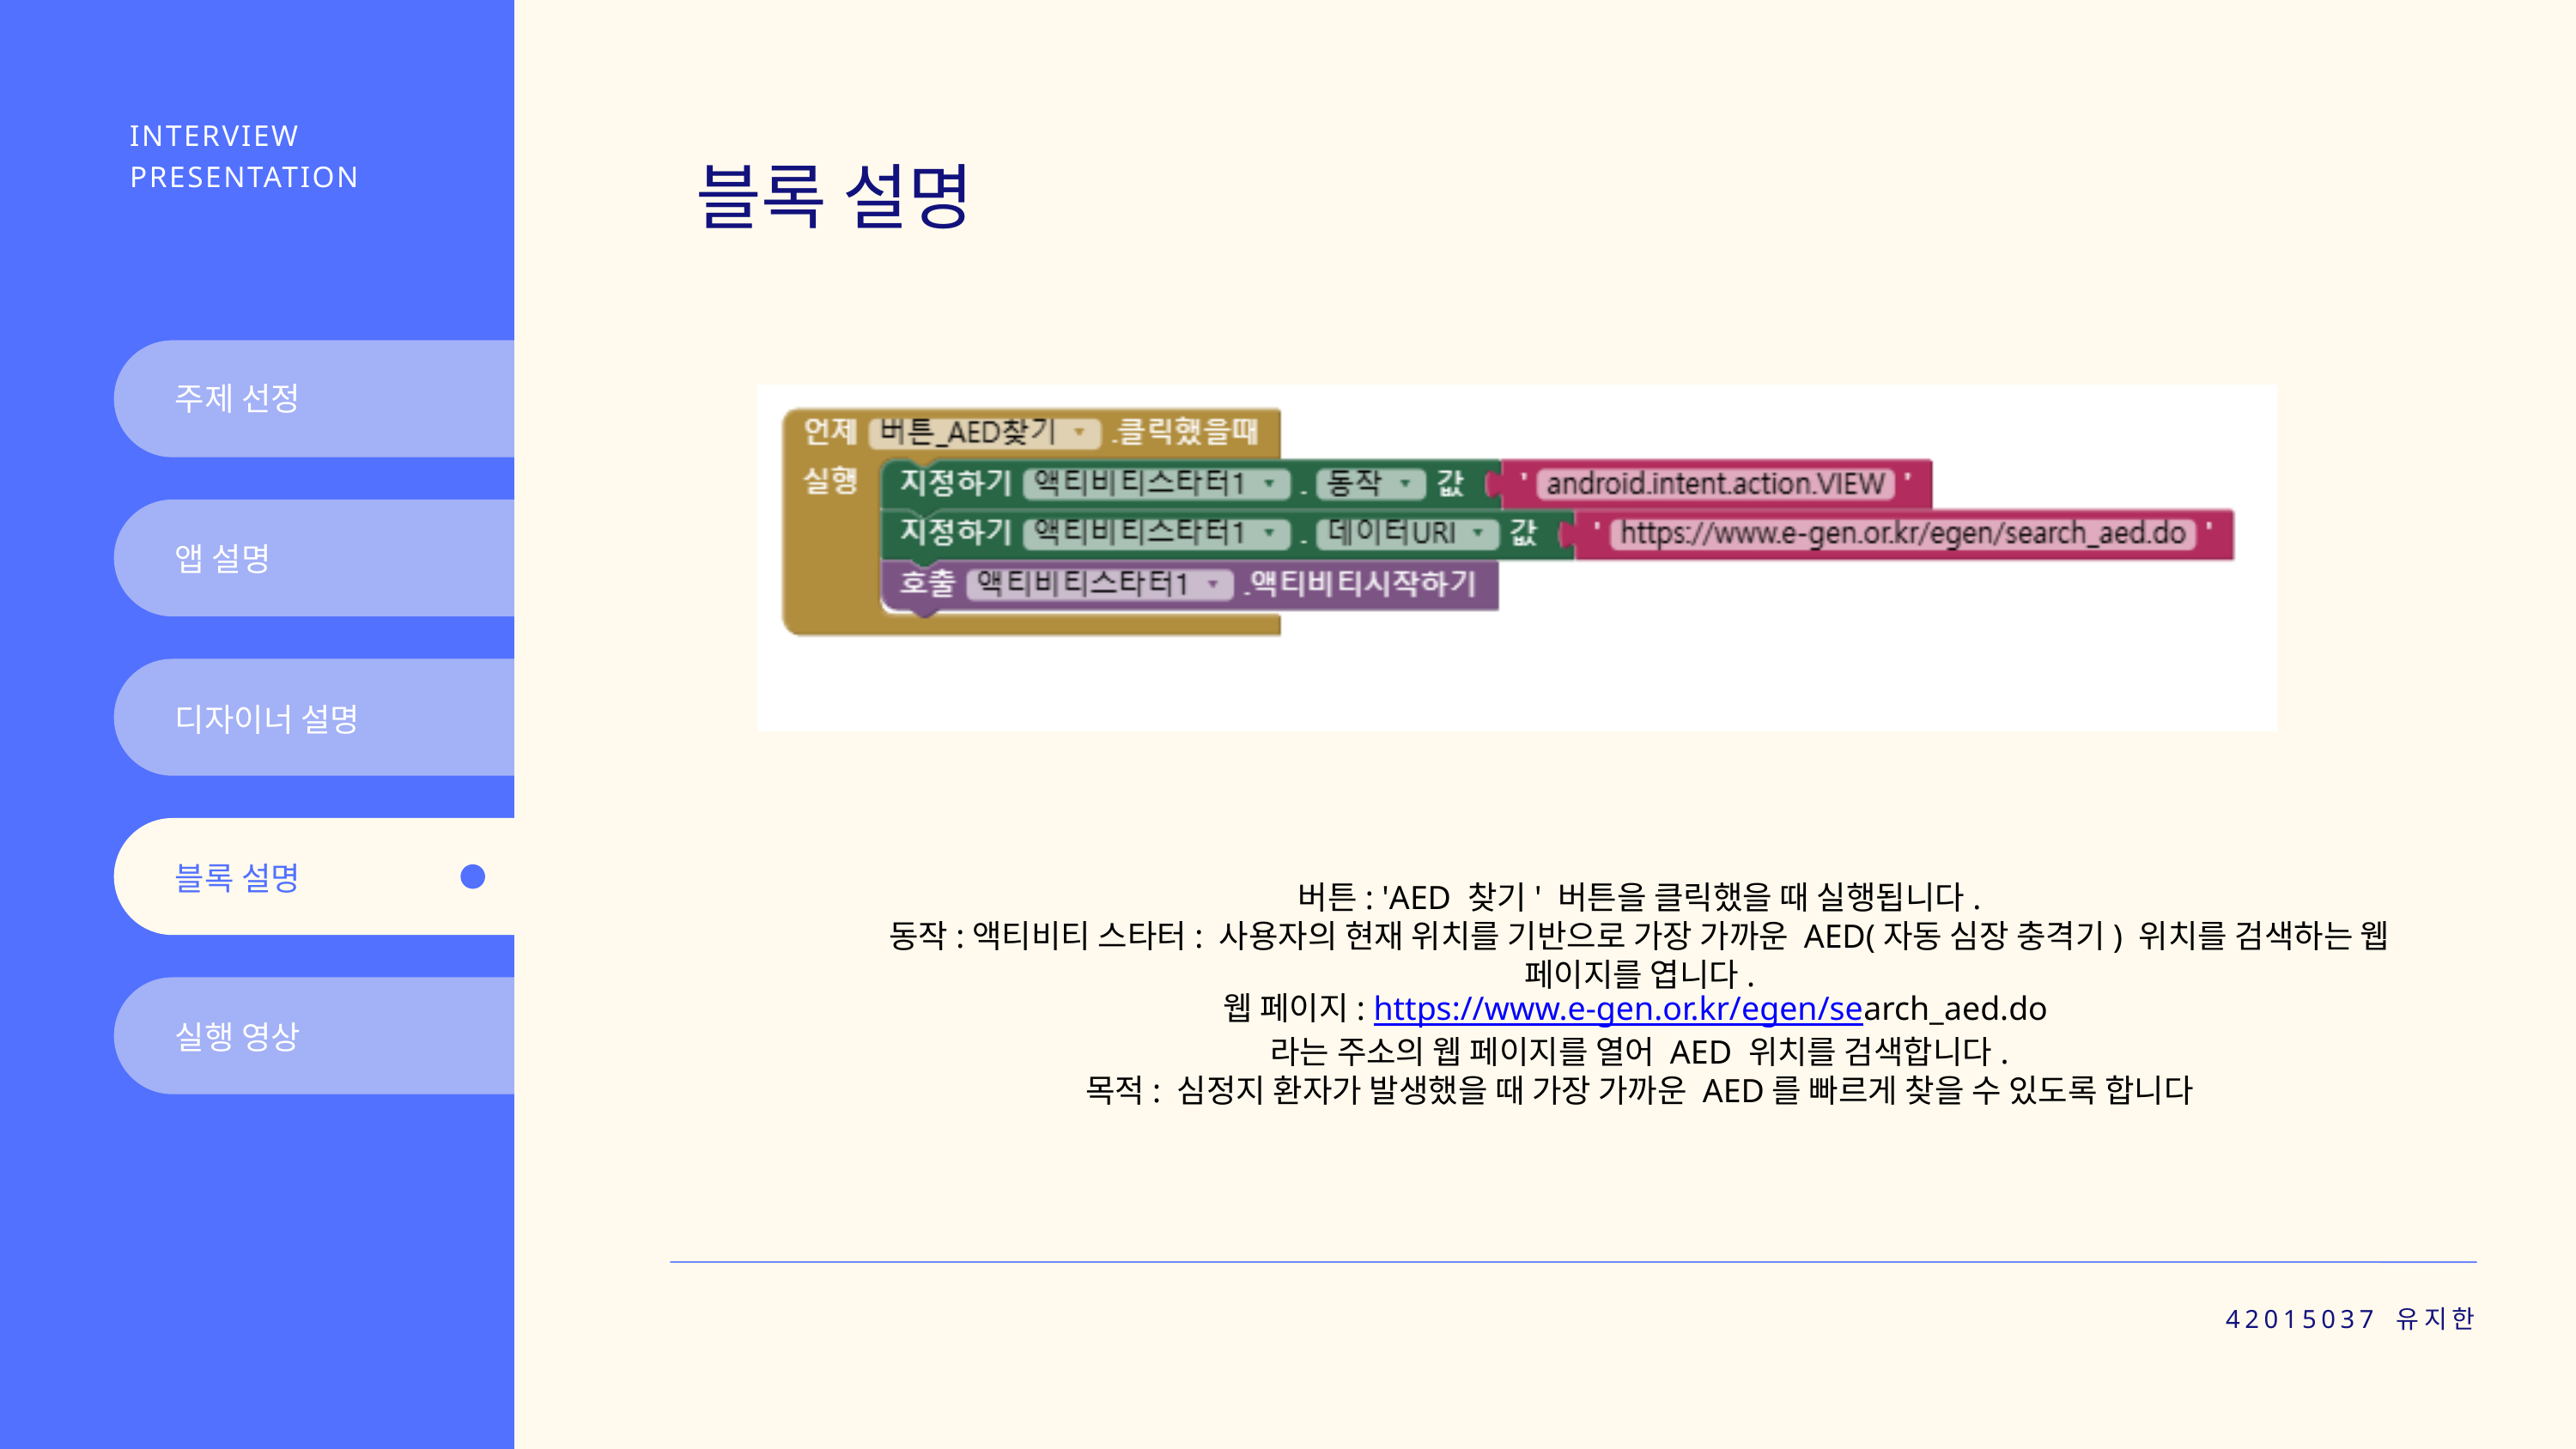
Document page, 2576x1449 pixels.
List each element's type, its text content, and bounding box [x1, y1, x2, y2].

text_box [756, 385, 2278, 731]
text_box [113, 658, 574, 776]
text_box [460, 864, 486, 889]
text_box 42015037 유지한 [2040, 1303, 2476, 1334]
text_box 블록 설명 [696, 152, 1854, 239]
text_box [113, 340, 574, 458]
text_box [113, 977, 574, 1094]
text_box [113, 499, 574, 617]
text_box 버튼: 'AED 찾기' 버튼을 클릭했을 때 실행됩니다. 동작:액티비티 스타터: 사용자의 현재 위치를 기반으로 가장 가까운 AED(자동 심장 충격기) 위치를 검색하는 웹 페이지를 엽니다. 웹 페이지: https://www.e-gen.or.kr/egen/search_aed.do 라는 주소의 웹 페이지를 열어 AED 위치를 검색합니다. 목적: 심정지 환자가 발생했을 때 가장 가까운 AED를 빠르게 찾을 수 있도록 합니다 [848, 877, 2432, 1110]
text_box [0, 0, 515, 1449]
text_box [113, 817, 574, 936]
